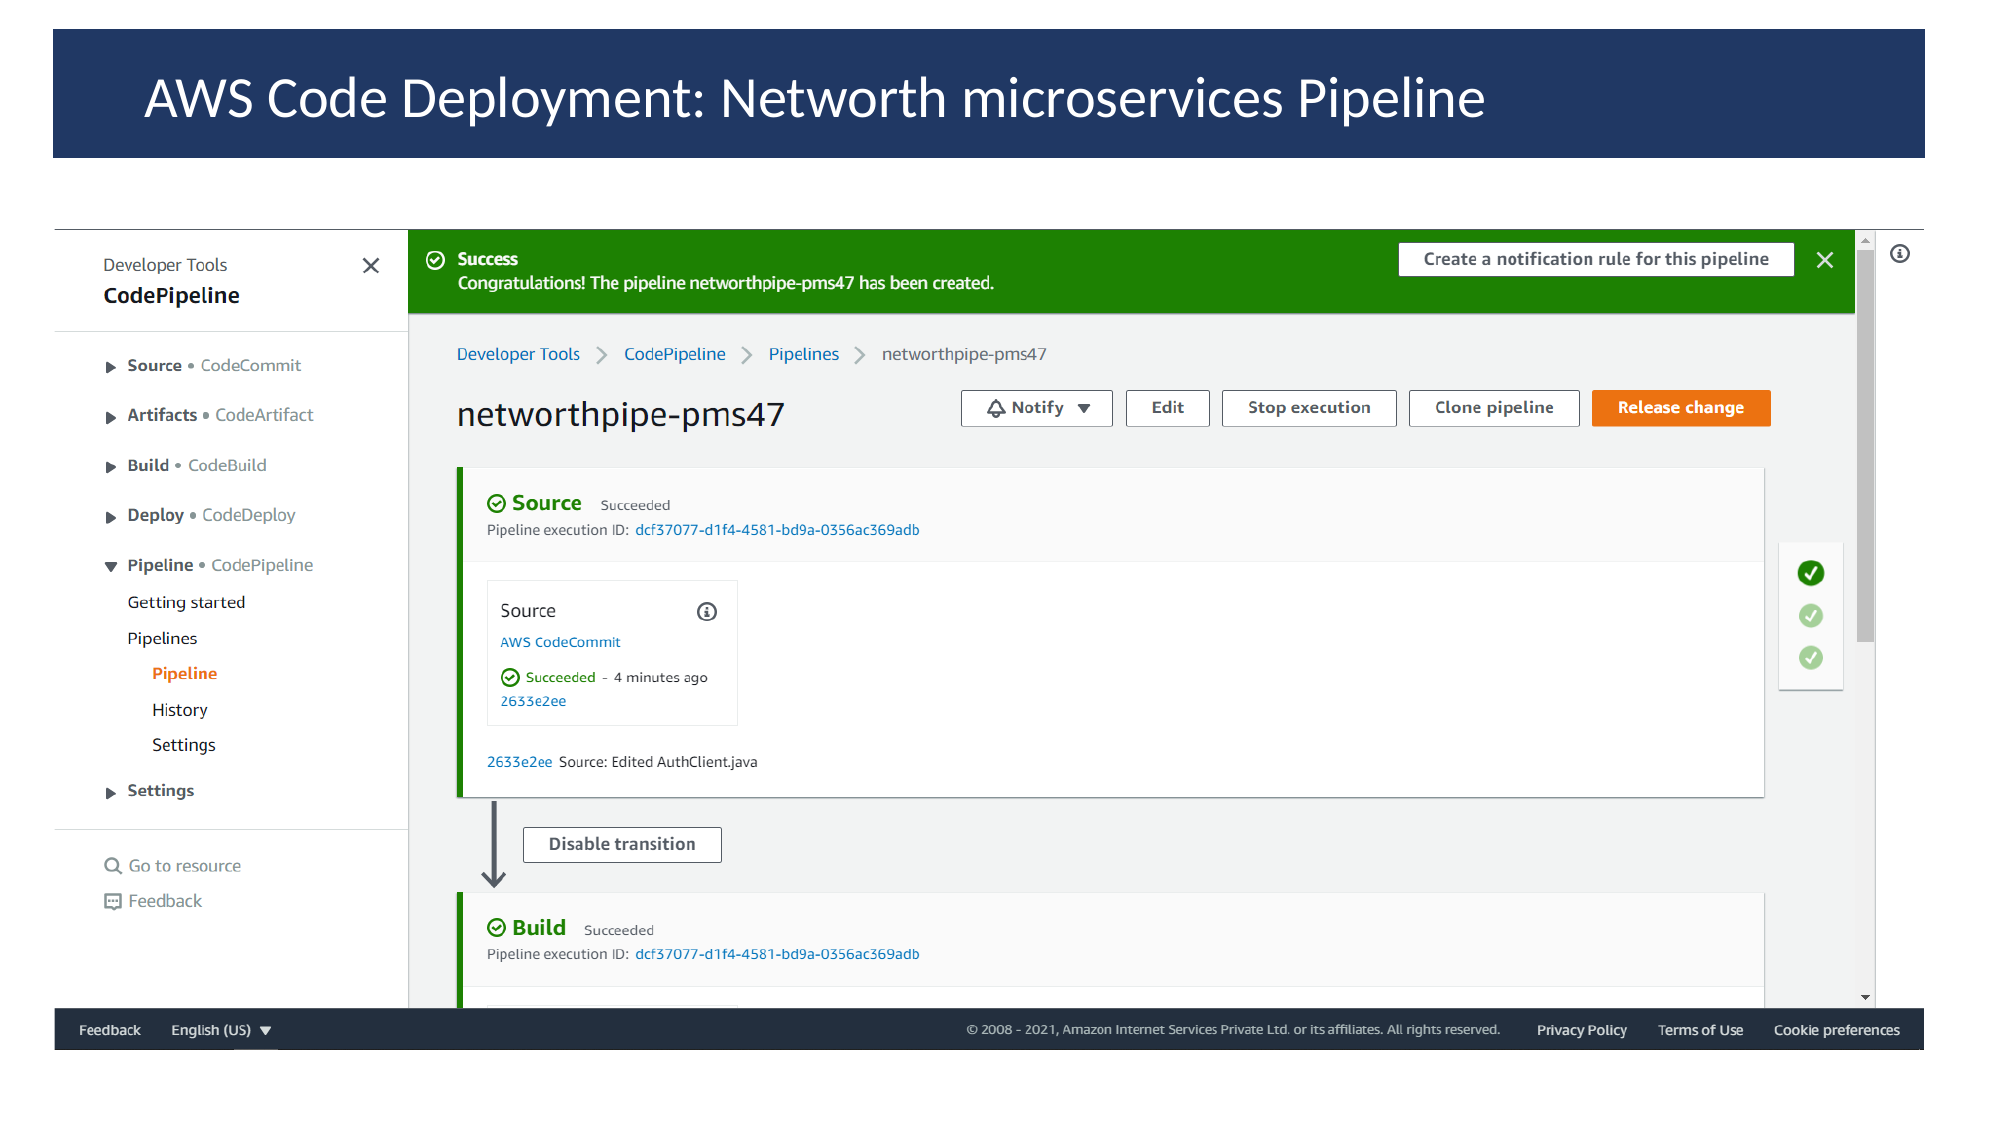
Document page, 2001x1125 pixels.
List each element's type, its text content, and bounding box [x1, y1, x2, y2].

picture [54, 229, 1924, 1050]
text_box AWS Code Deployment: Networth microservices Pipeline [53, 29, 1925, 158]
